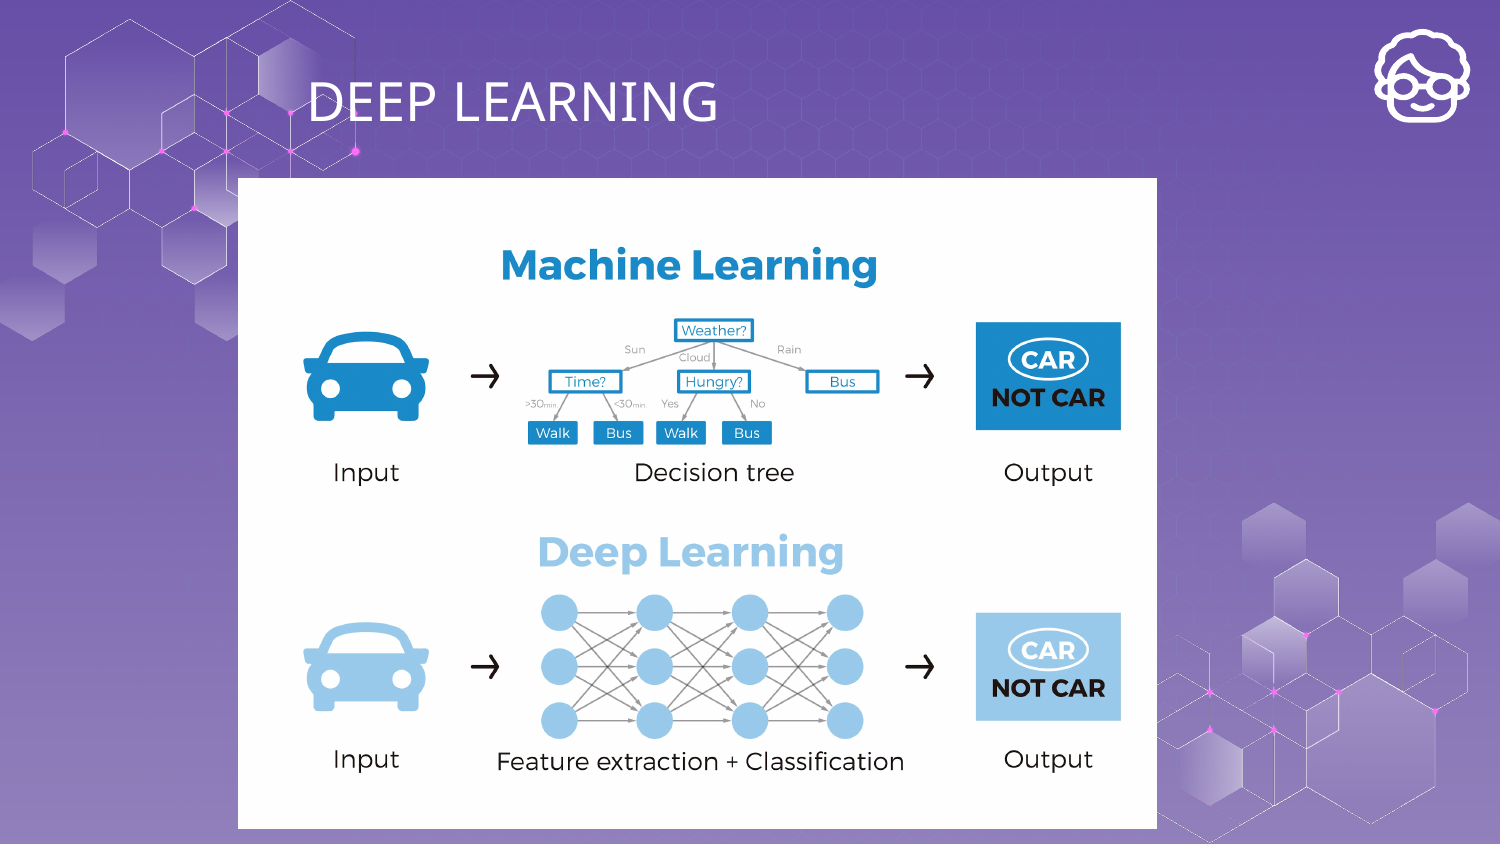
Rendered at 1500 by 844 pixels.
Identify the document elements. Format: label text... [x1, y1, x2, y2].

title DEEP LEARNING [86, 44, 736, 155]
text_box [1372, 28, 1472, 123]
picture [0, 0, 1500, 844]
